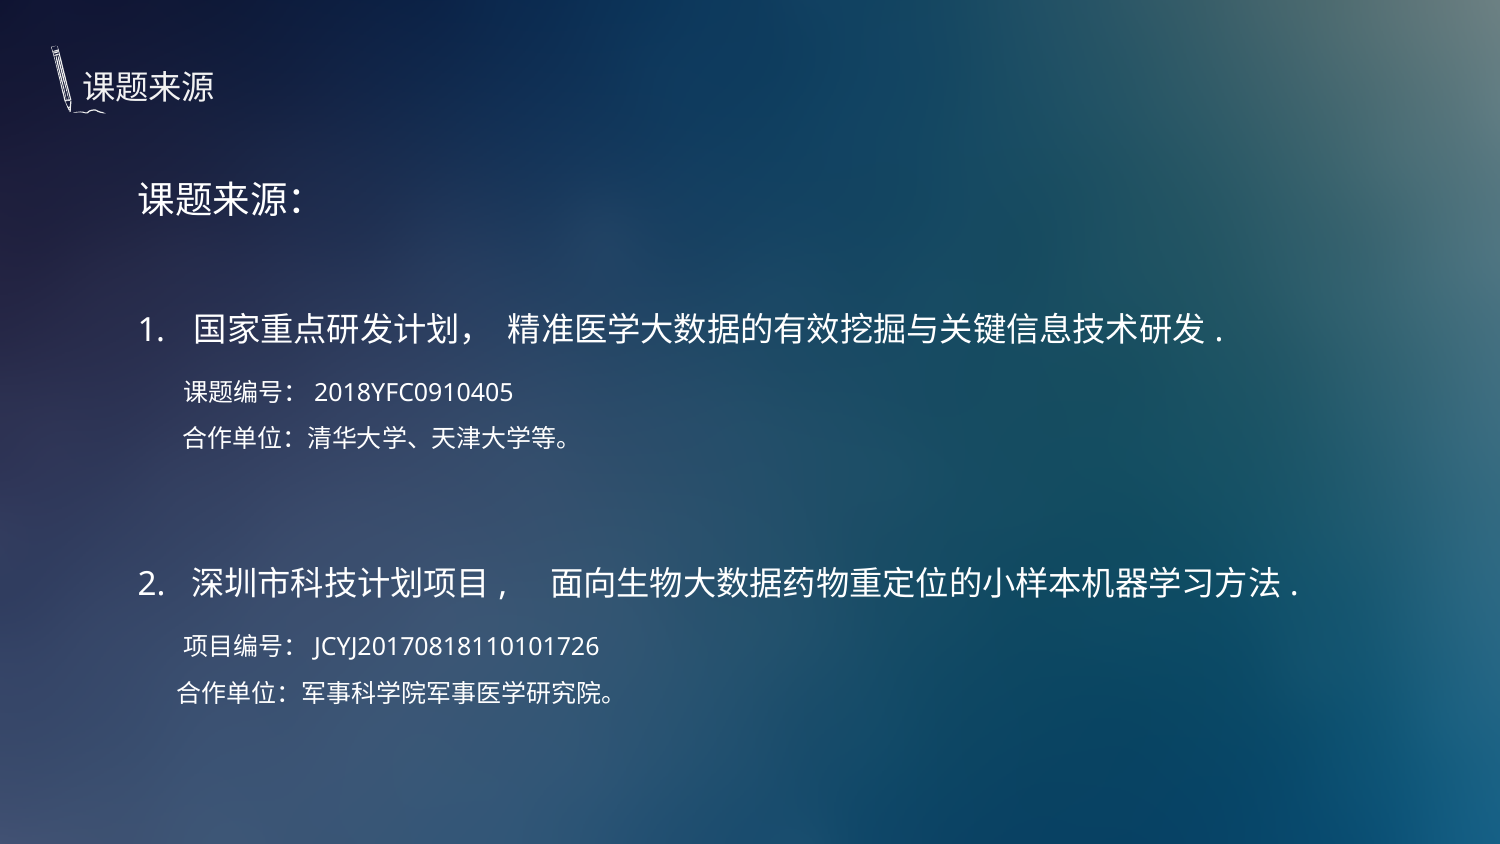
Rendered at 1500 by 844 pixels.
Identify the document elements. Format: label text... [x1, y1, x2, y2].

text_box 课题来源： 国家重点研发计划， 精准医学大数据的有效挖掘与关键信息技术研发. 课题编号：2018YFC0910405 合作单位：清华大学、天津大学等。 2. 深圳市科技计划项目, 面向生物大数据药物重定位的小样本机器学习方法. 项目编号：JCYJ20170818110101726 合作单位：军事科学院军事医学研究院。 [123, 145, 1365, 715]
picture [0, 0, 1500, 844]
text_box 课题来源 [106, 58, 357, 114]
